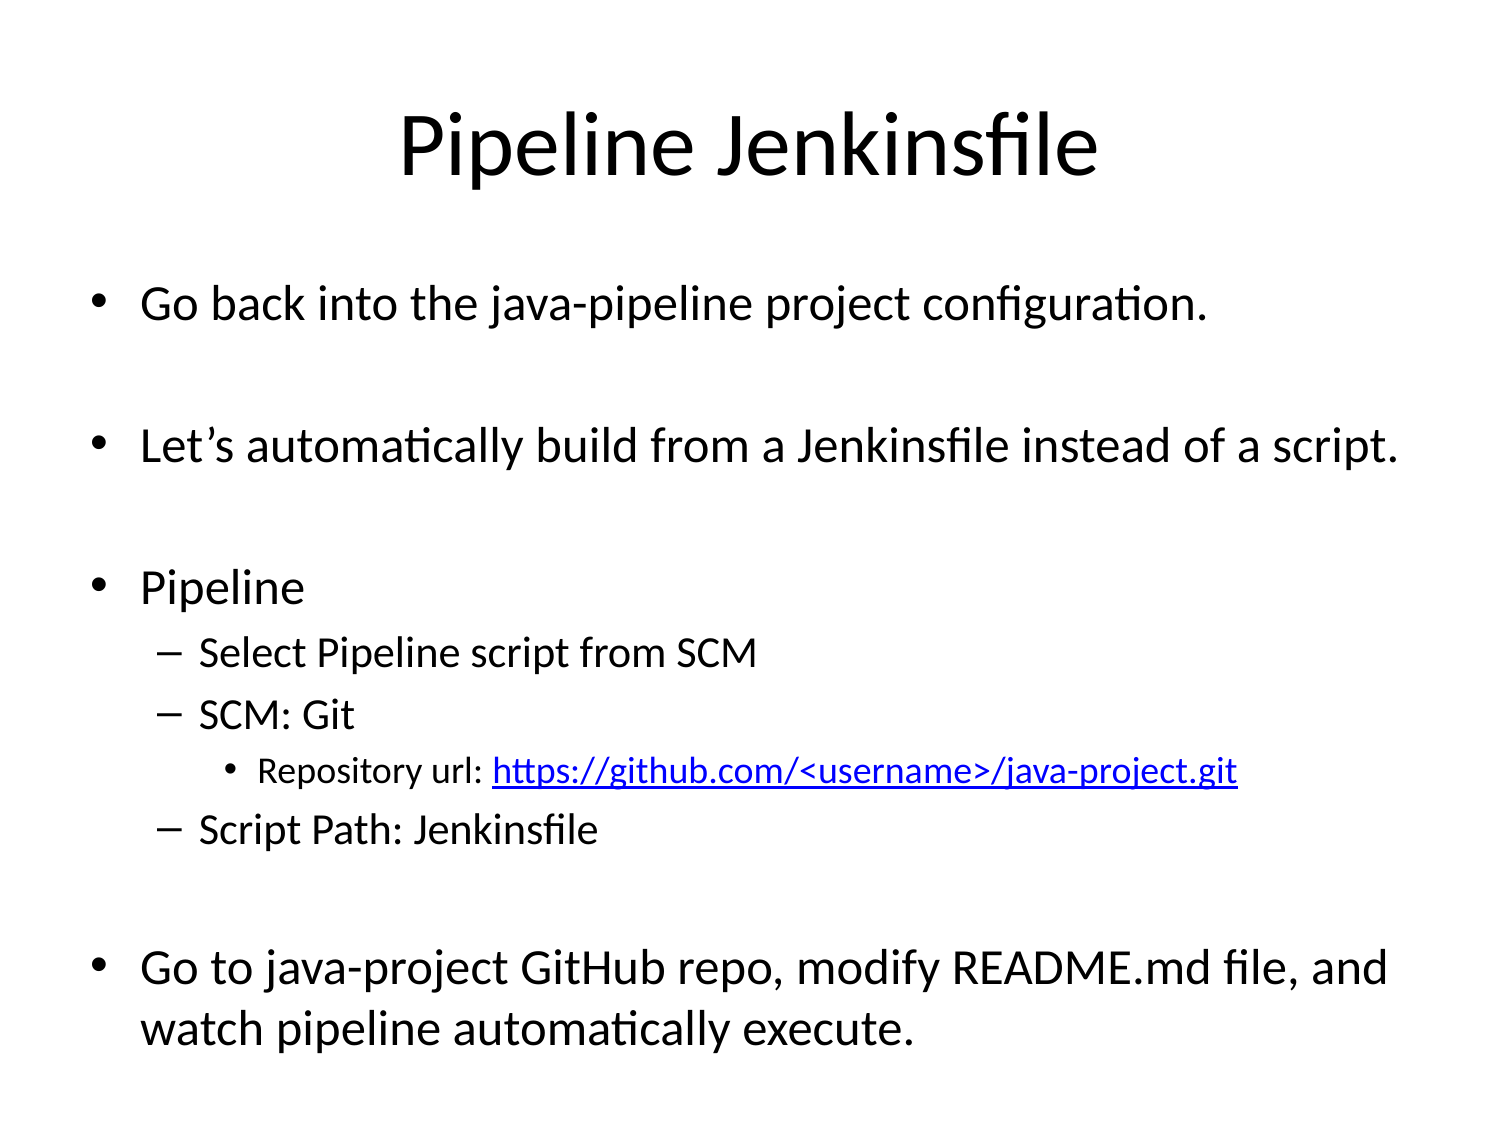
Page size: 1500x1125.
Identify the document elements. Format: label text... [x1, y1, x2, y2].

title Pipeline Jenkinsfile [75, 45, 1425, 233]
list Go back into the java-pipeline project configuration. Let’s automatically build from a Jenkinsfile instead of a script. Pipeline Select Pipeline script from SCM SCM: Git Repository url: https://github.com/<username>/java-project.git Script Path: Jenkinsfile Go to java-project GitHub repo, modify README.md file, and watch pipeline automatically execute. [75, 262, 1425, 1083]
